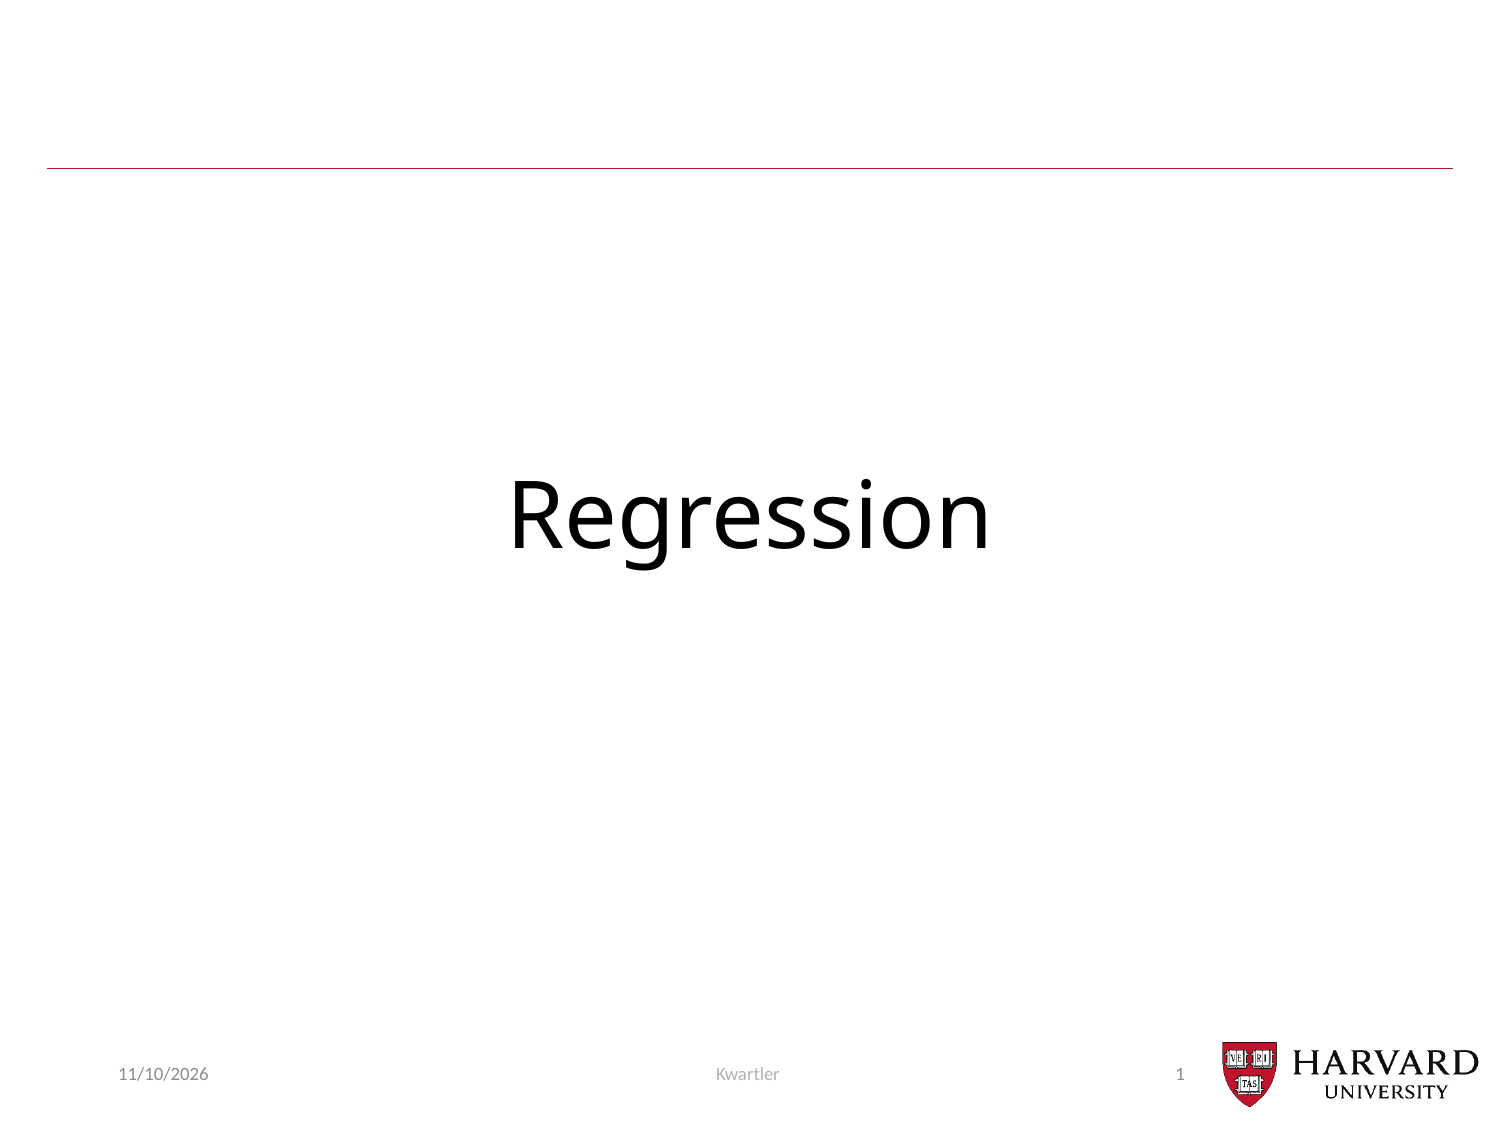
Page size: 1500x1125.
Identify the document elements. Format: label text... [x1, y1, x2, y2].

slide_number 1 [1059, 1042, 1200, 1103]
title Regression [187, 184, 1313, 576]
footer Kwartler [496, 1042, 1004, 1103]
picture [1200, 1024, 1500, 1125]
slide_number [103, 1042, 441, 1103]
